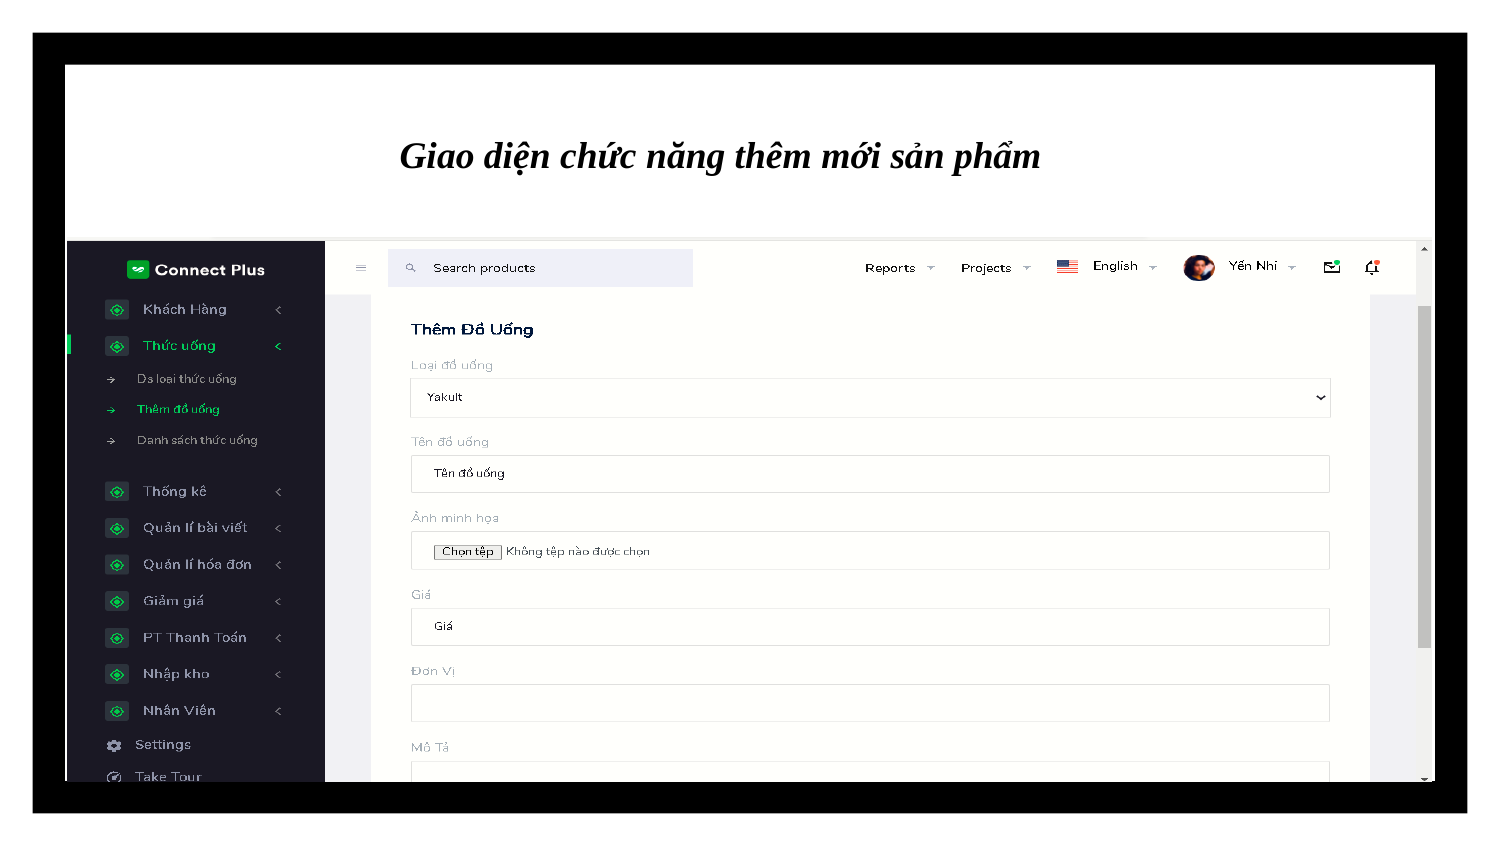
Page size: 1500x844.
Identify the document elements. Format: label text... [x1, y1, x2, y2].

title Giao diện chức năng thêm mới sản phẩm [350, 95, 1101, 192]
picture [66, 236, 1433, 782]
